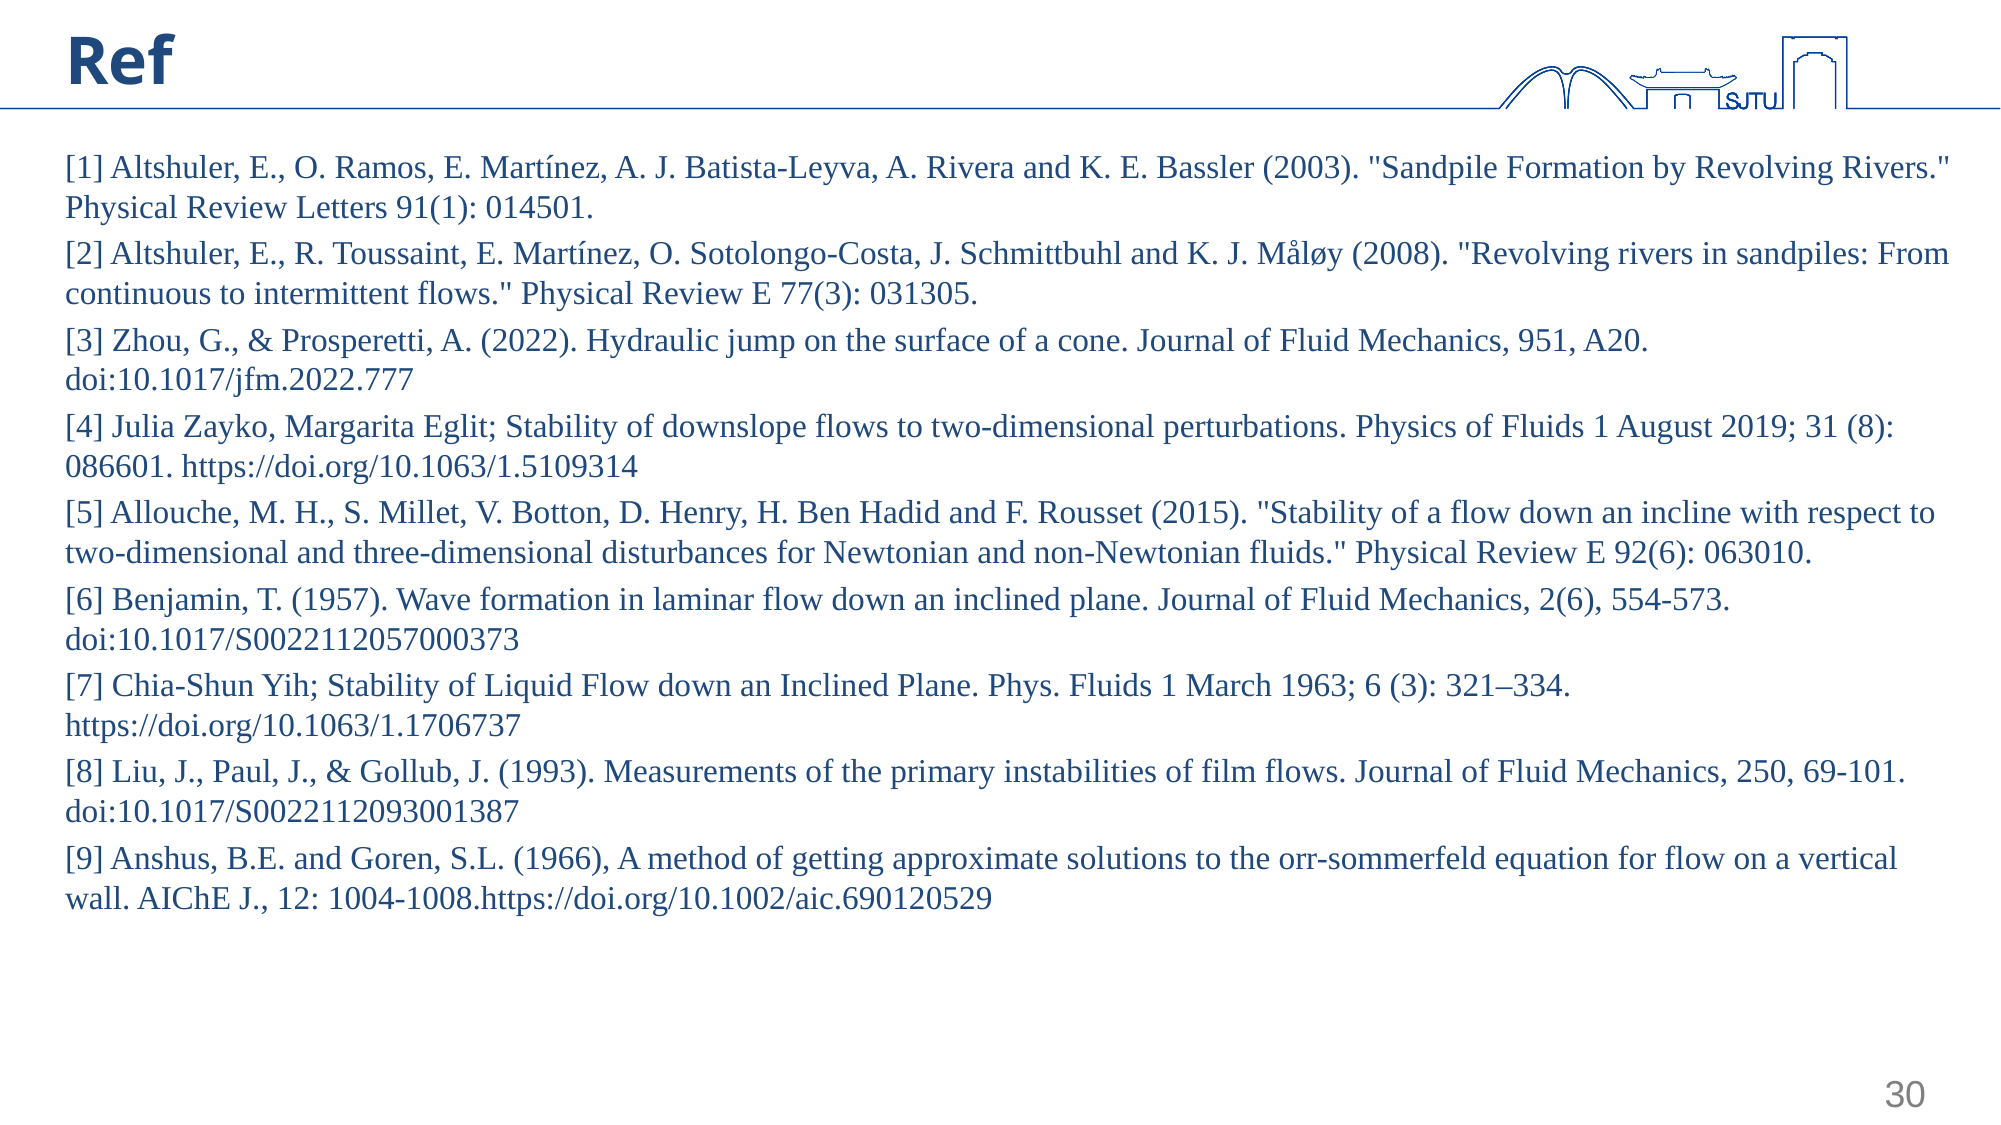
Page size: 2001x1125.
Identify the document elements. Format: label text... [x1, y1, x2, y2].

list [1] Altshuler, E., O. Ramos, E. Martínez, A. J. Batista-Leyva, A. Rivera and K. E. Bassler (2003). "Sandpile Formation by Revolving Rivers." Physical Review Letters 91(1): 014501. [2] Altshuler, E., R. Toussaint, E. Martínez, O. Sotolongo-Costa, J. Schmittbuhl and K. J. Måløy (2008). "Revolving rivers in sandpiles: From continuous to intermittent flows." Physical Review E 77(3): 031305. [3] Zhou, G., & Prosperetti, A. (2022). Hydraulic jump on the surface of a cone. Journal of Fluid Mechanics, 951, A20. doi:10.1017/jfm.2022.777 [4] Julia Zayko, Margarita Eglit; Stability of downslope flows to two-dimensional perturbations. Physics of Fluids 1 August 2019; 31 (8): 086601. https://doi.org/10.1063/1.5109314 [5] Allouche, M. H., S. Millet, V. Botton, D. Henry, H. Ben Hadid and F. Rousset (2015). "Stability of a flow down an incline with respect to two-dimensional and three-dimensional disturbances for Newtonian and non-Newtonian fluids." Physical Review E 92(6): 063010. [6] Benjamin, T. (1957). Wave formation in laminar flow down an inclined plane. Journal of Fluid Mechanics, 2(6), 554-573. doi:10.1017/S0022112057000373 [7] Chia‐Shun Yih; Stability of Liquid Flow down an Inclined Plane. Phys. Fluids 1 March 1963; 6 (3): 321–334. https://doi.org/10.1063/1.1706737 [8] Liu, J., Paul, J., & Gollub, J. (1993). Measurements of the primary instabilities of film flows. Journal of Fluid Mechanics, 250, 69-101. doi:10.1017/S0022112093001387 [9] Anshus, B.E. and Goren, S.L. (1966), A method of getting approximate solutions to the orr-sommerfeld equation for flow on a vertical wall. AIChE J., 12: 1004-1008.https://doi.org/10.1002/aic.690120529 [50, 137, 1969, 971]
title Ref [50, 11, 1950, 106]
